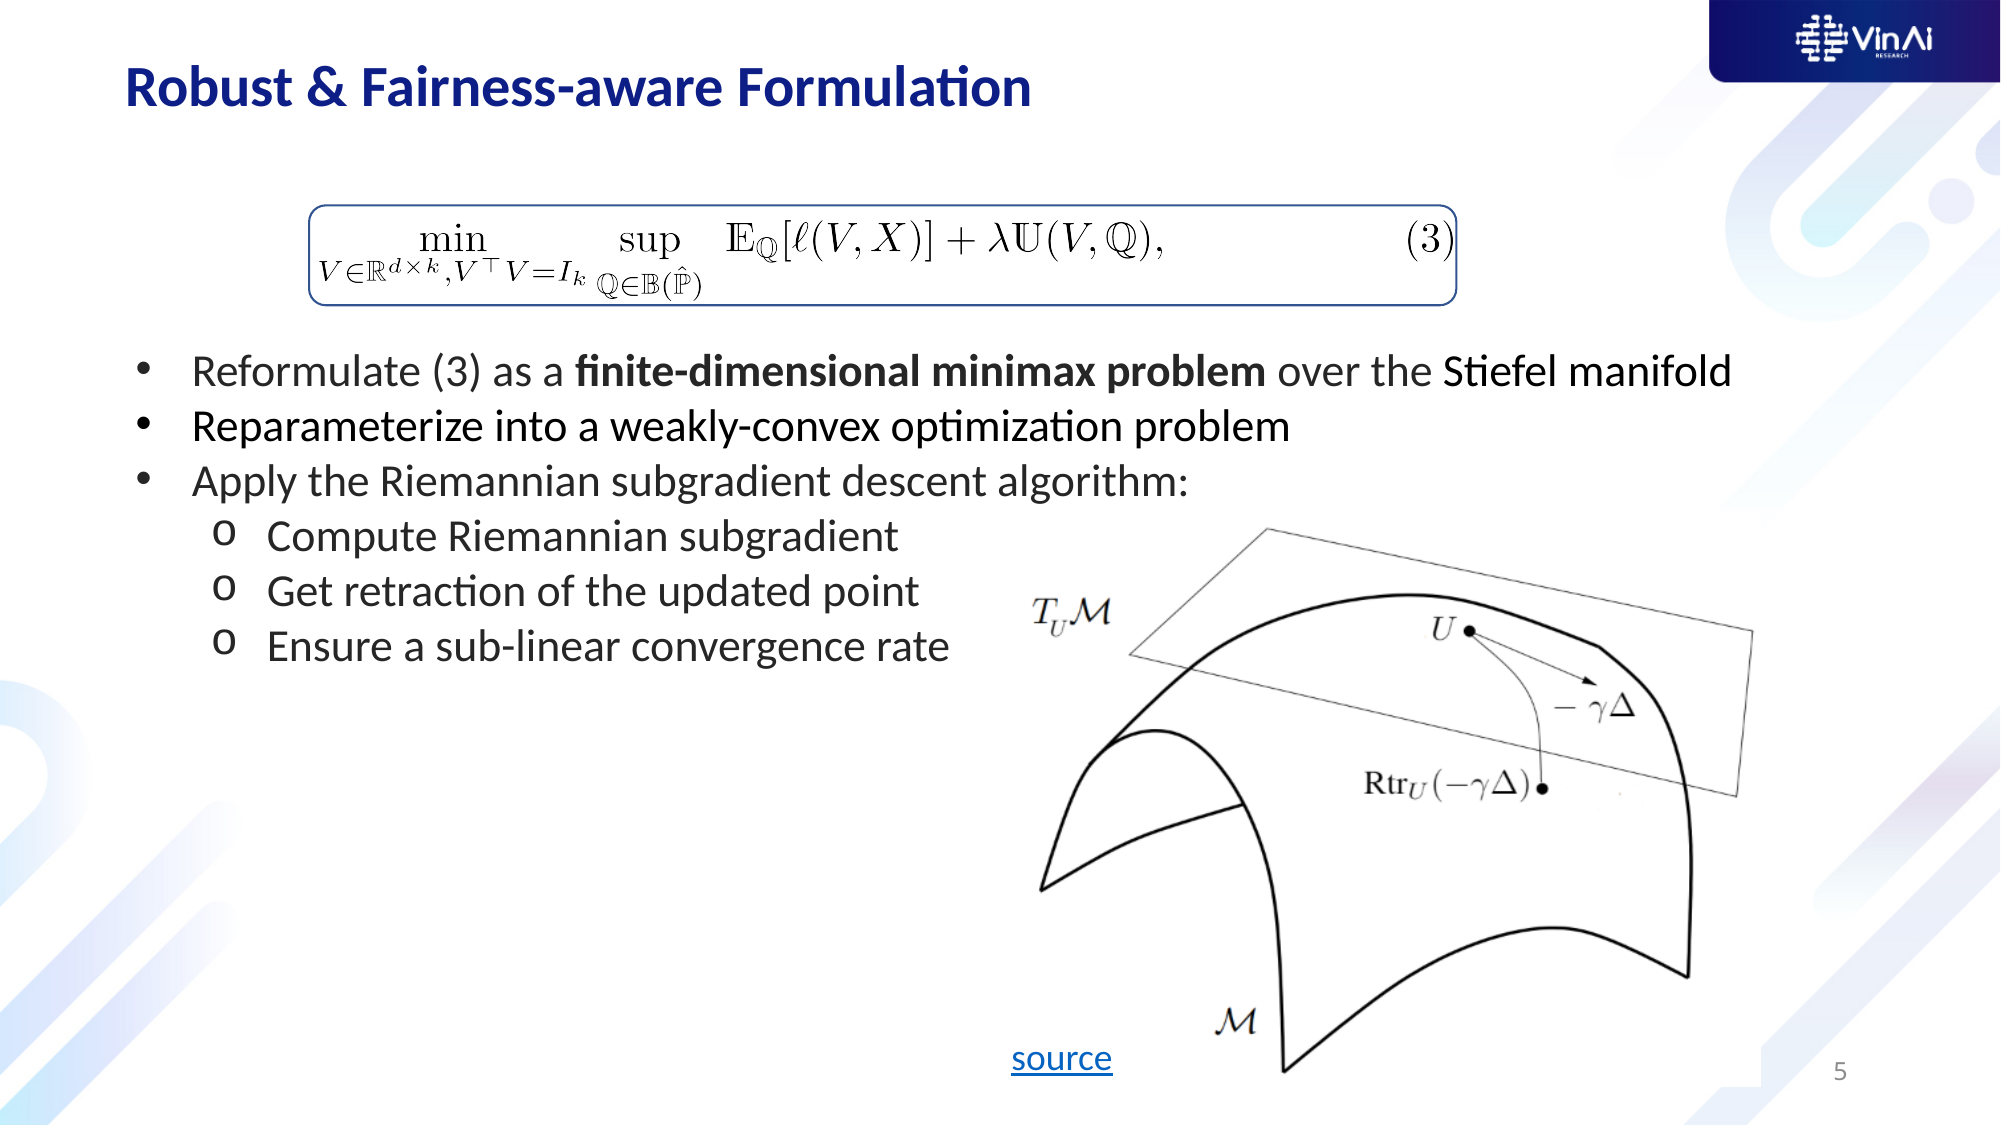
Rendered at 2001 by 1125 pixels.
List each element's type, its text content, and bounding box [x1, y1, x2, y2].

picture [0, 0, 2001, 1125]
text_box [308, 205, 1458, 307]
slide_number 5 [1412, 1042, 1863, 1103]
text_box Reformulate (3) as a finite-dimensional minimax problem over the Stiefel manifold Reparameterize into a weakly-convex optimization problem Apply the Riemannian subgradient descent algorithm: Compute Riemannian subgradient Get retraction of the updated point Ensure a sub-linear convergence rate [120, 333, 1748, 678]
text_box Robust & Fairness-aware Formulation [110, 40, 1883, 126]
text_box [996, 511, 1761, 1088]
